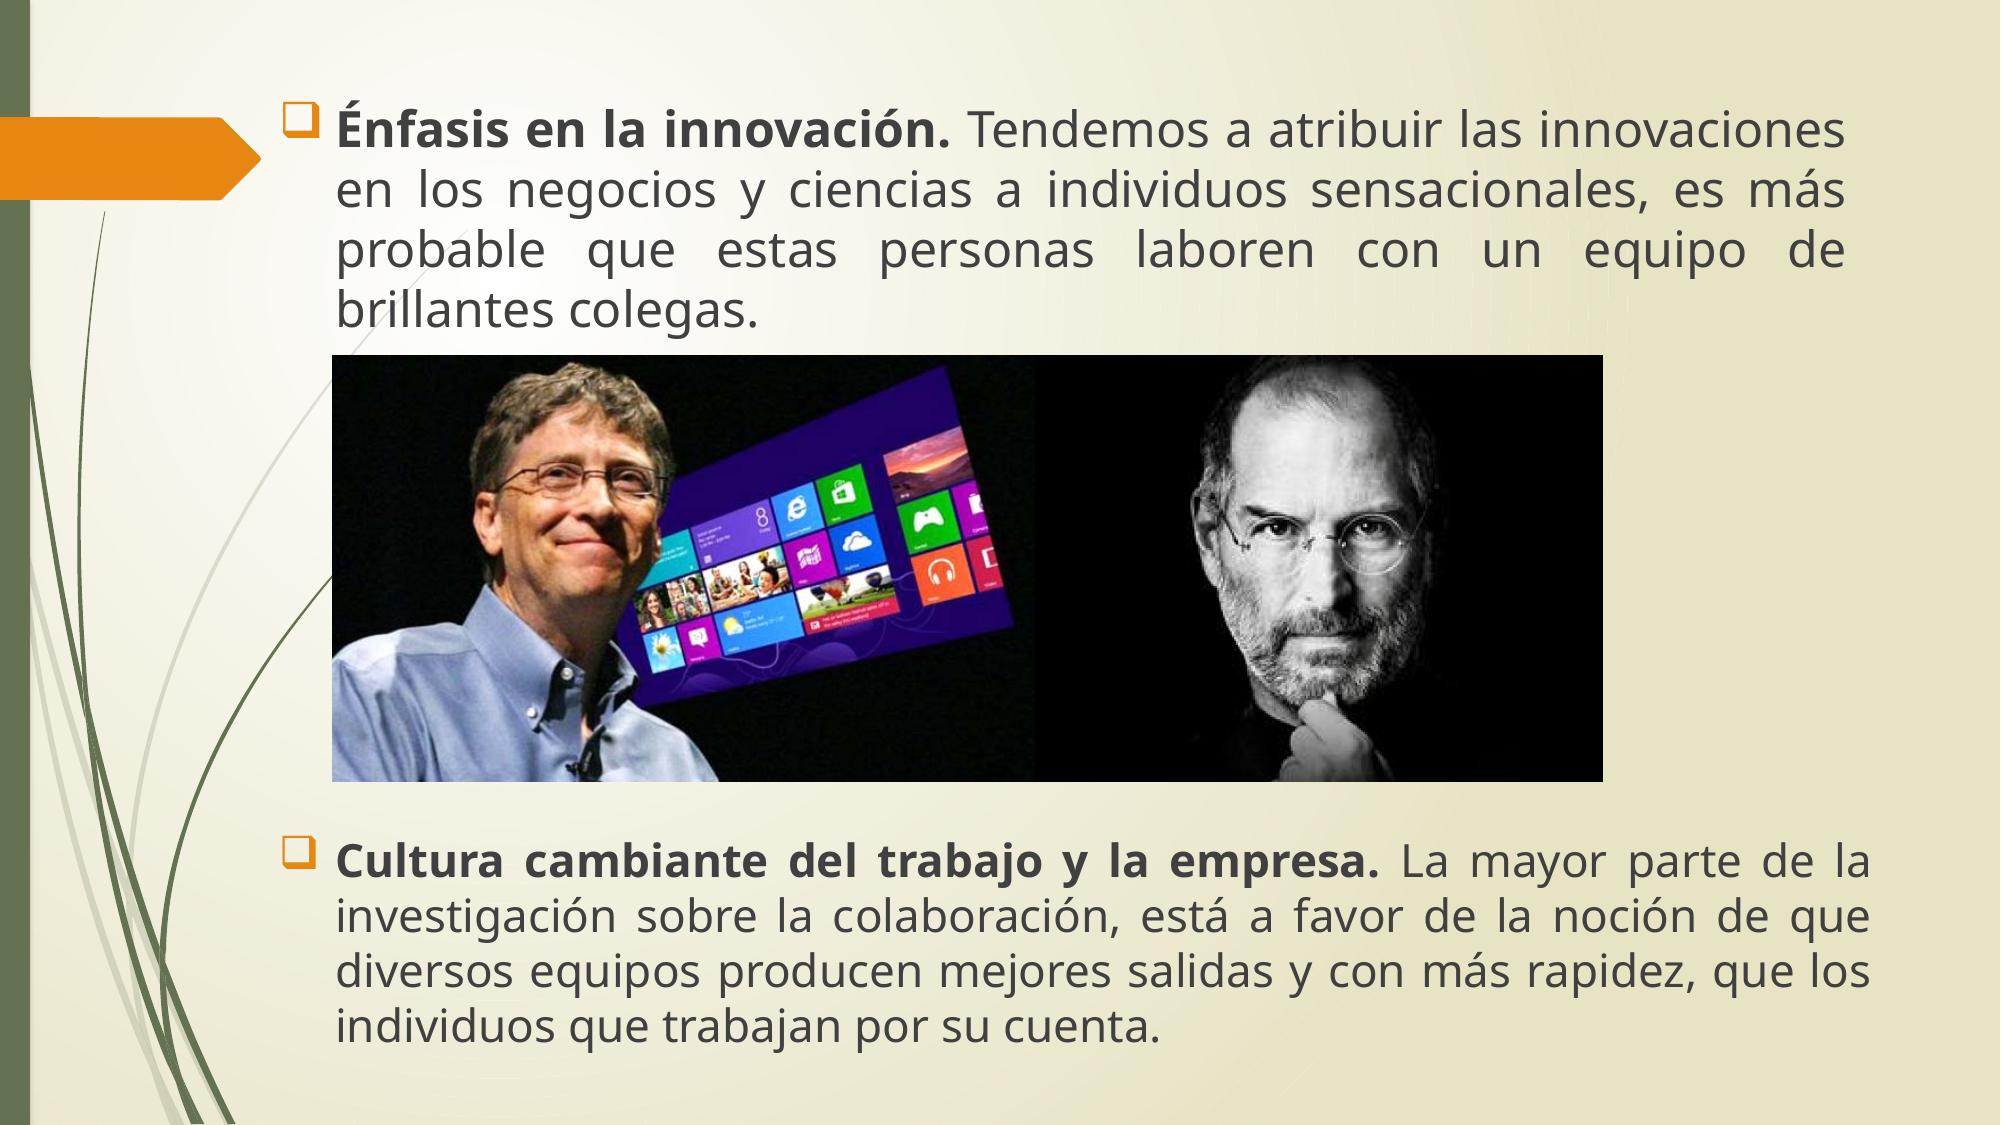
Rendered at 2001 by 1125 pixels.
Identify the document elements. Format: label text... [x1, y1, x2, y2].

list Énfasis en la innovación. Tendemos a atribuir las innovaciones en los negocios y ciencias a individuos sensacionales, es más probable que estas personas laboren con un equipo de brillantes colegas. [264, 89, 1863, 802]
text_box Cultura cambiante del trabajo y la empresa. La mayor parte de la investigación sobre la colaboración, está a favor de la noción de que diversos equipos producen mejores salidas y con más rapidez, que los individuos que trabajan por su cuenta. [264, 823, 1888, 1059]
picture [331, 355, 1603, 782]
